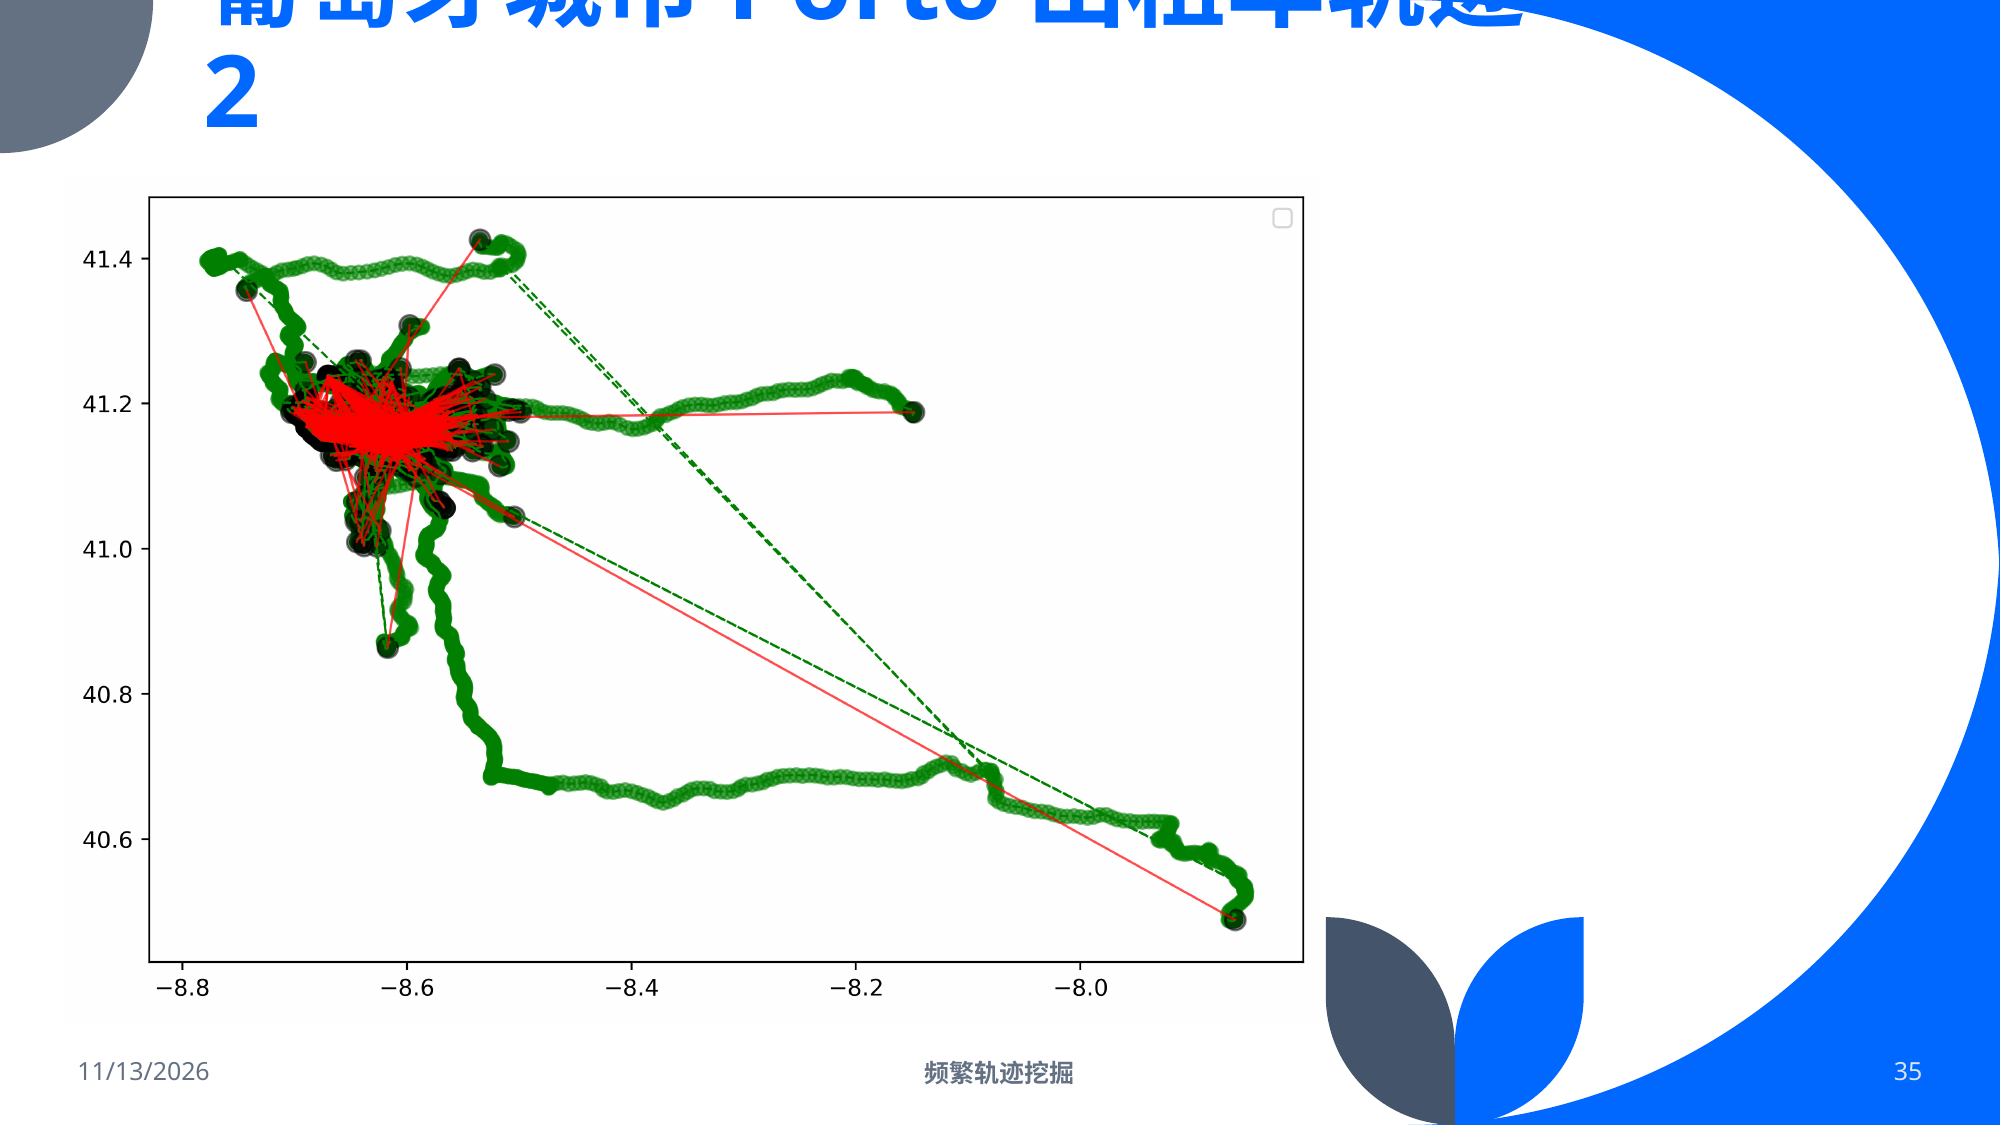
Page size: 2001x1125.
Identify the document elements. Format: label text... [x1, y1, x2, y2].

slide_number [62, 1042, 513, 1103]
footer 频繁轨迹挖掘 [662, 1042, 1338, 1103]
title 葡萄牙城市Porto出租车轨迹-2 [188, 22, 1650, 157]
slide_number 35 [1665, 1042, 1938, 1103]
picture [62, 173, 1321, 1024]
